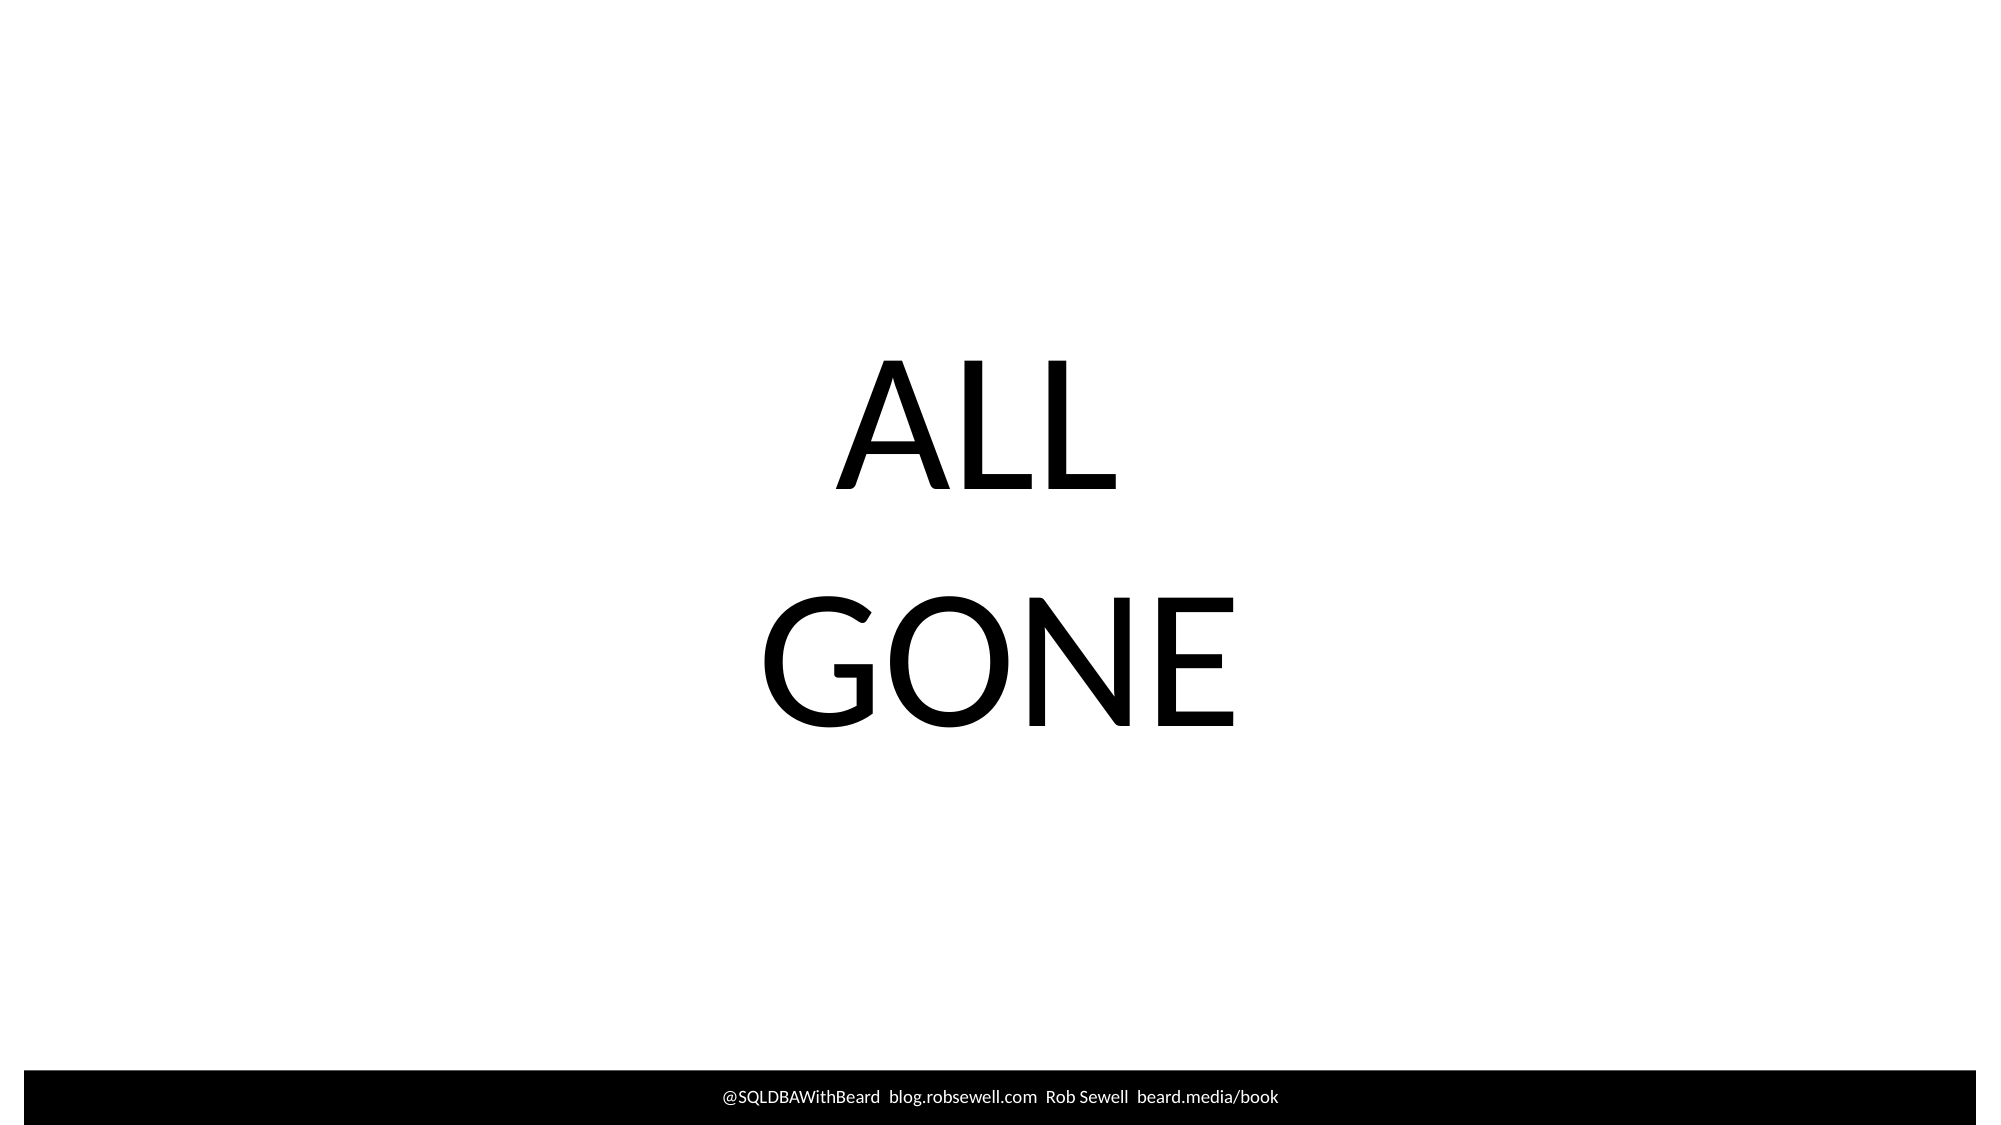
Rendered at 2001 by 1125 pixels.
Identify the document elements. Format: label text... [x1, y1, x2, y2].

list ALL GONE [721, 309, 1279, 750]
footer @SQLDBAWithBeard blog.robsewell.com Rob Sewell beard.media/book [24, 1070, 1976, 1125]
